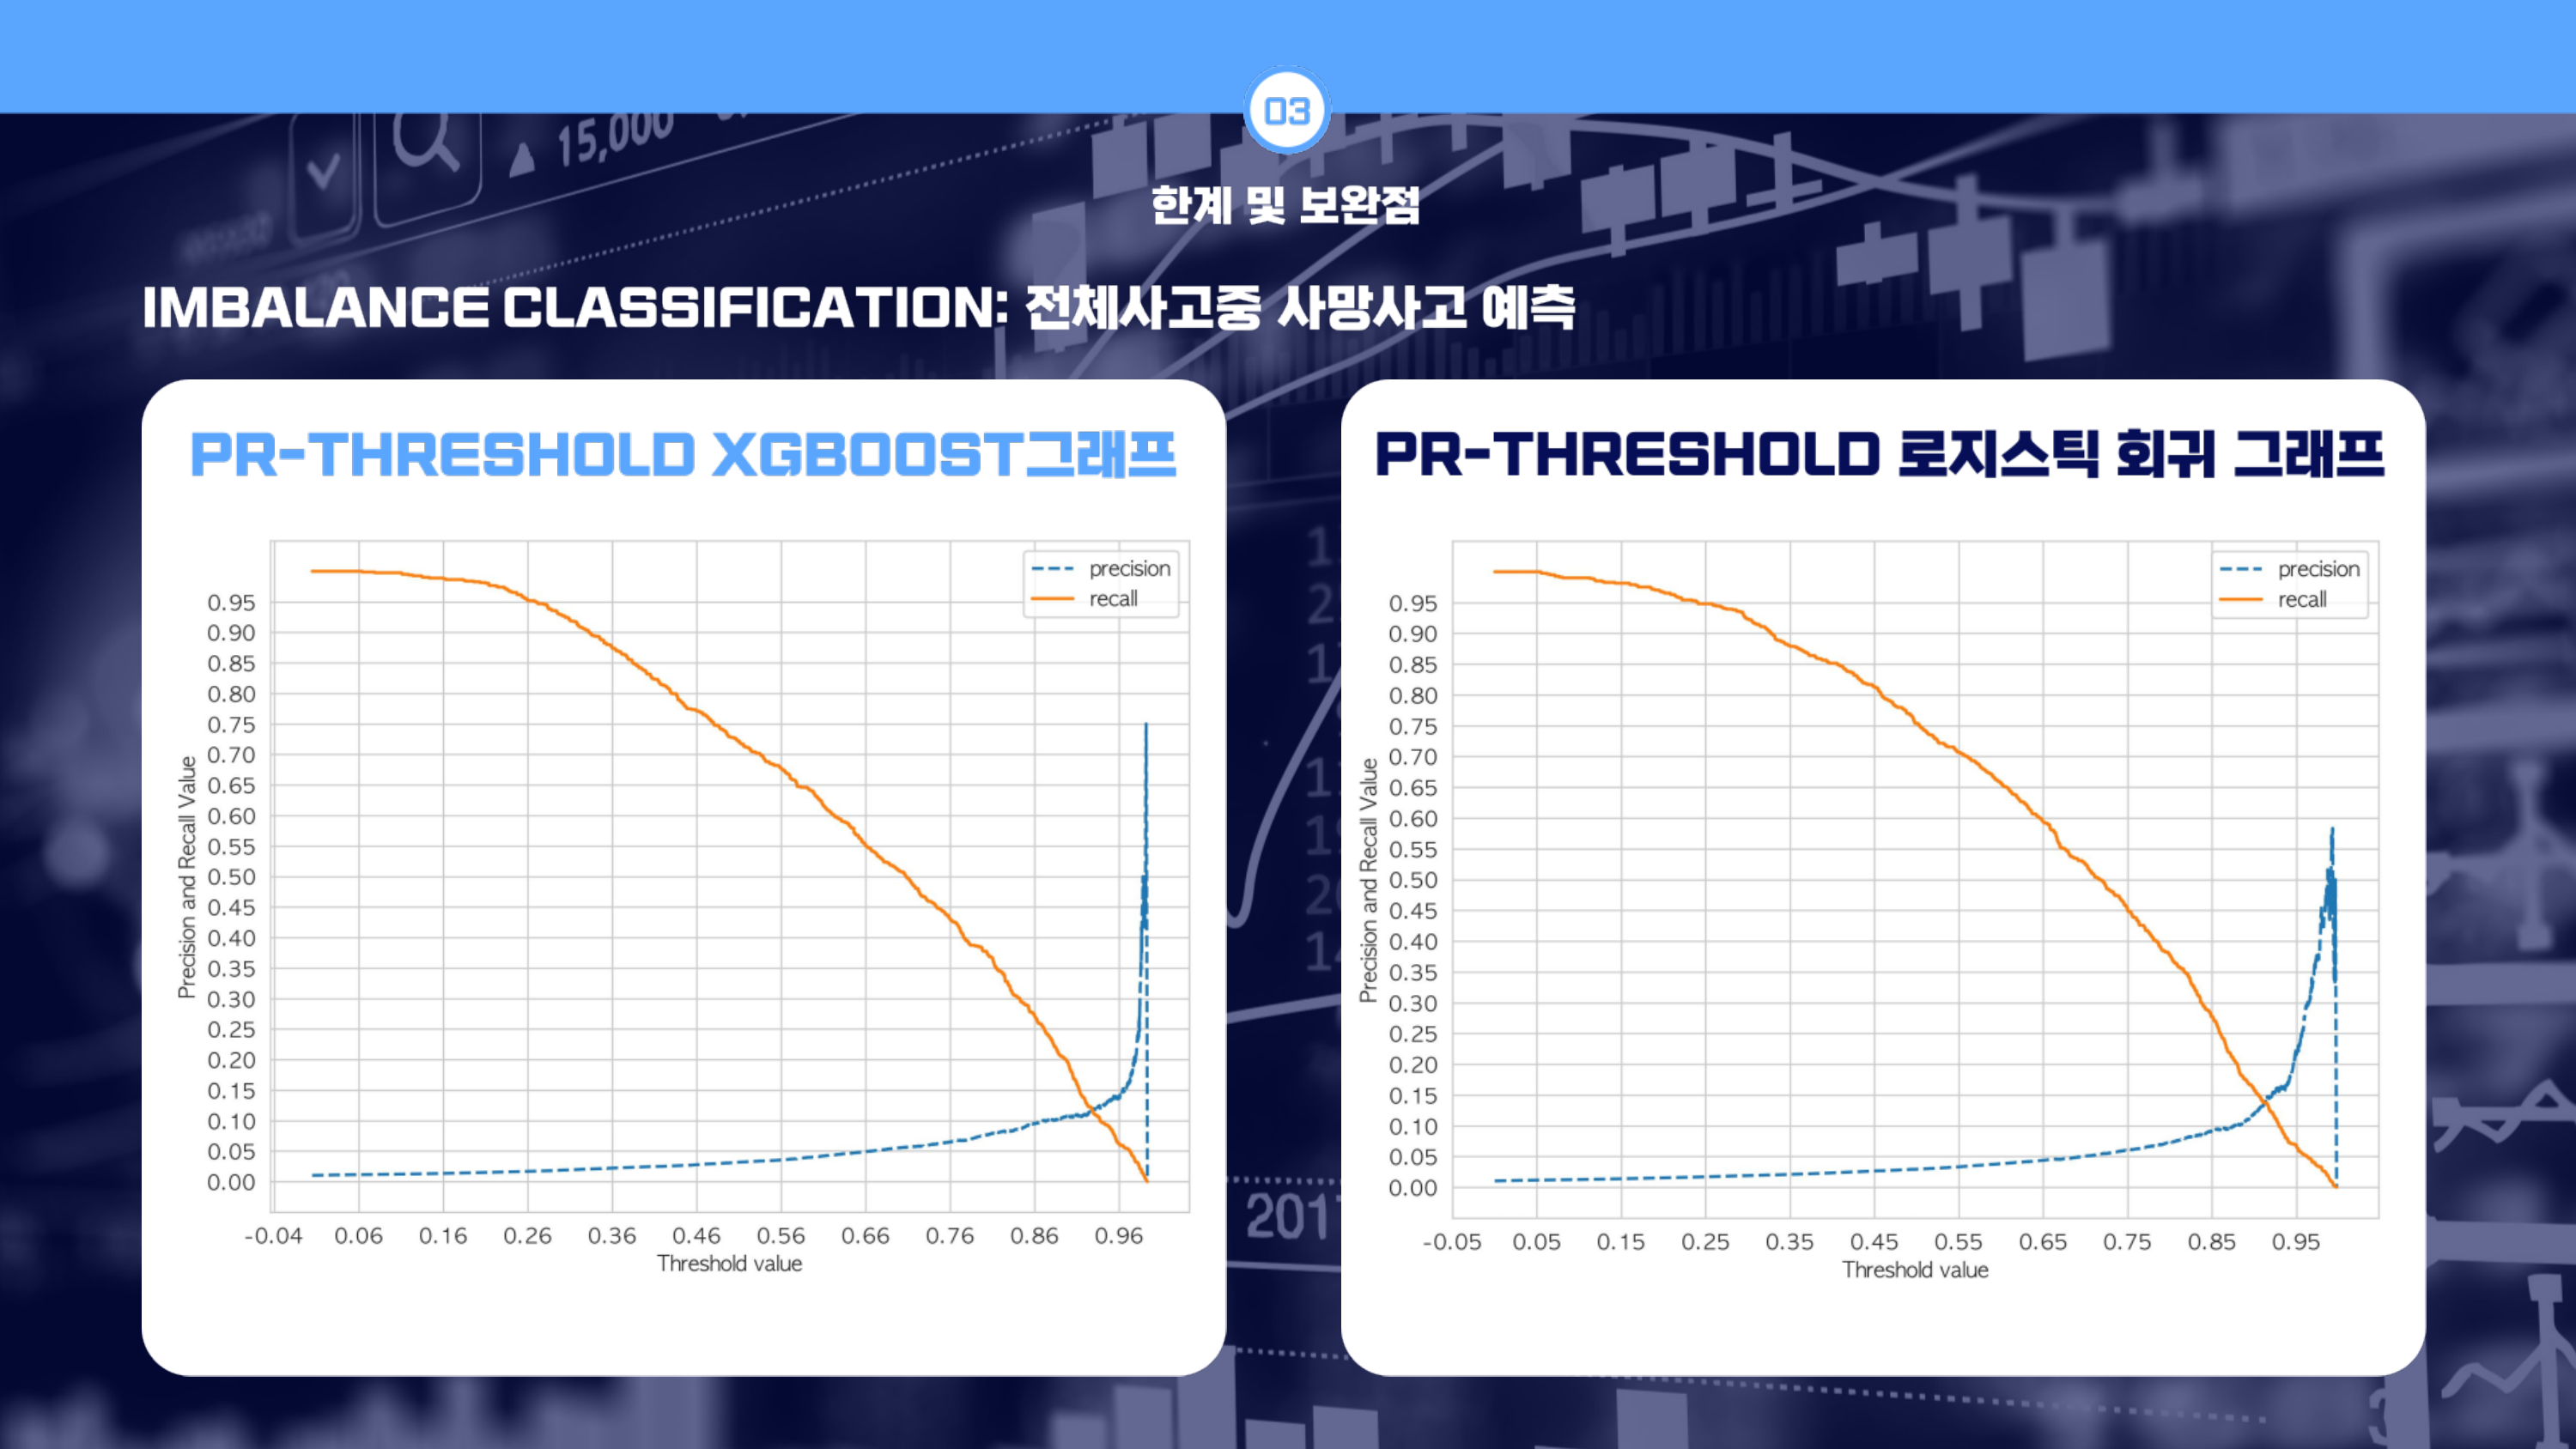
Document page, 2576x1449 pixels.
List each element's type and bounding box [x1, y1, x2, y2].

picture [1346, 411, 2413, 513]
text_box [0, 0, 2576, 114]
picture [1237, 84, 1327, 142]
text_box [1347, 513, 2416, 1294]
text_box [1340, 379, 2427, 1378]
text_box [142, 379, 1227, 1378]
text_box [154, 513, 1211, 1298]
picture [134, 268, 1601, 367]
text_box [0, 124, 2576, 1449]
text_box [1242, 65, 1333, 155]
picture [149, 411, 1201, 505]
picture [965, 171, 1442, 253]
